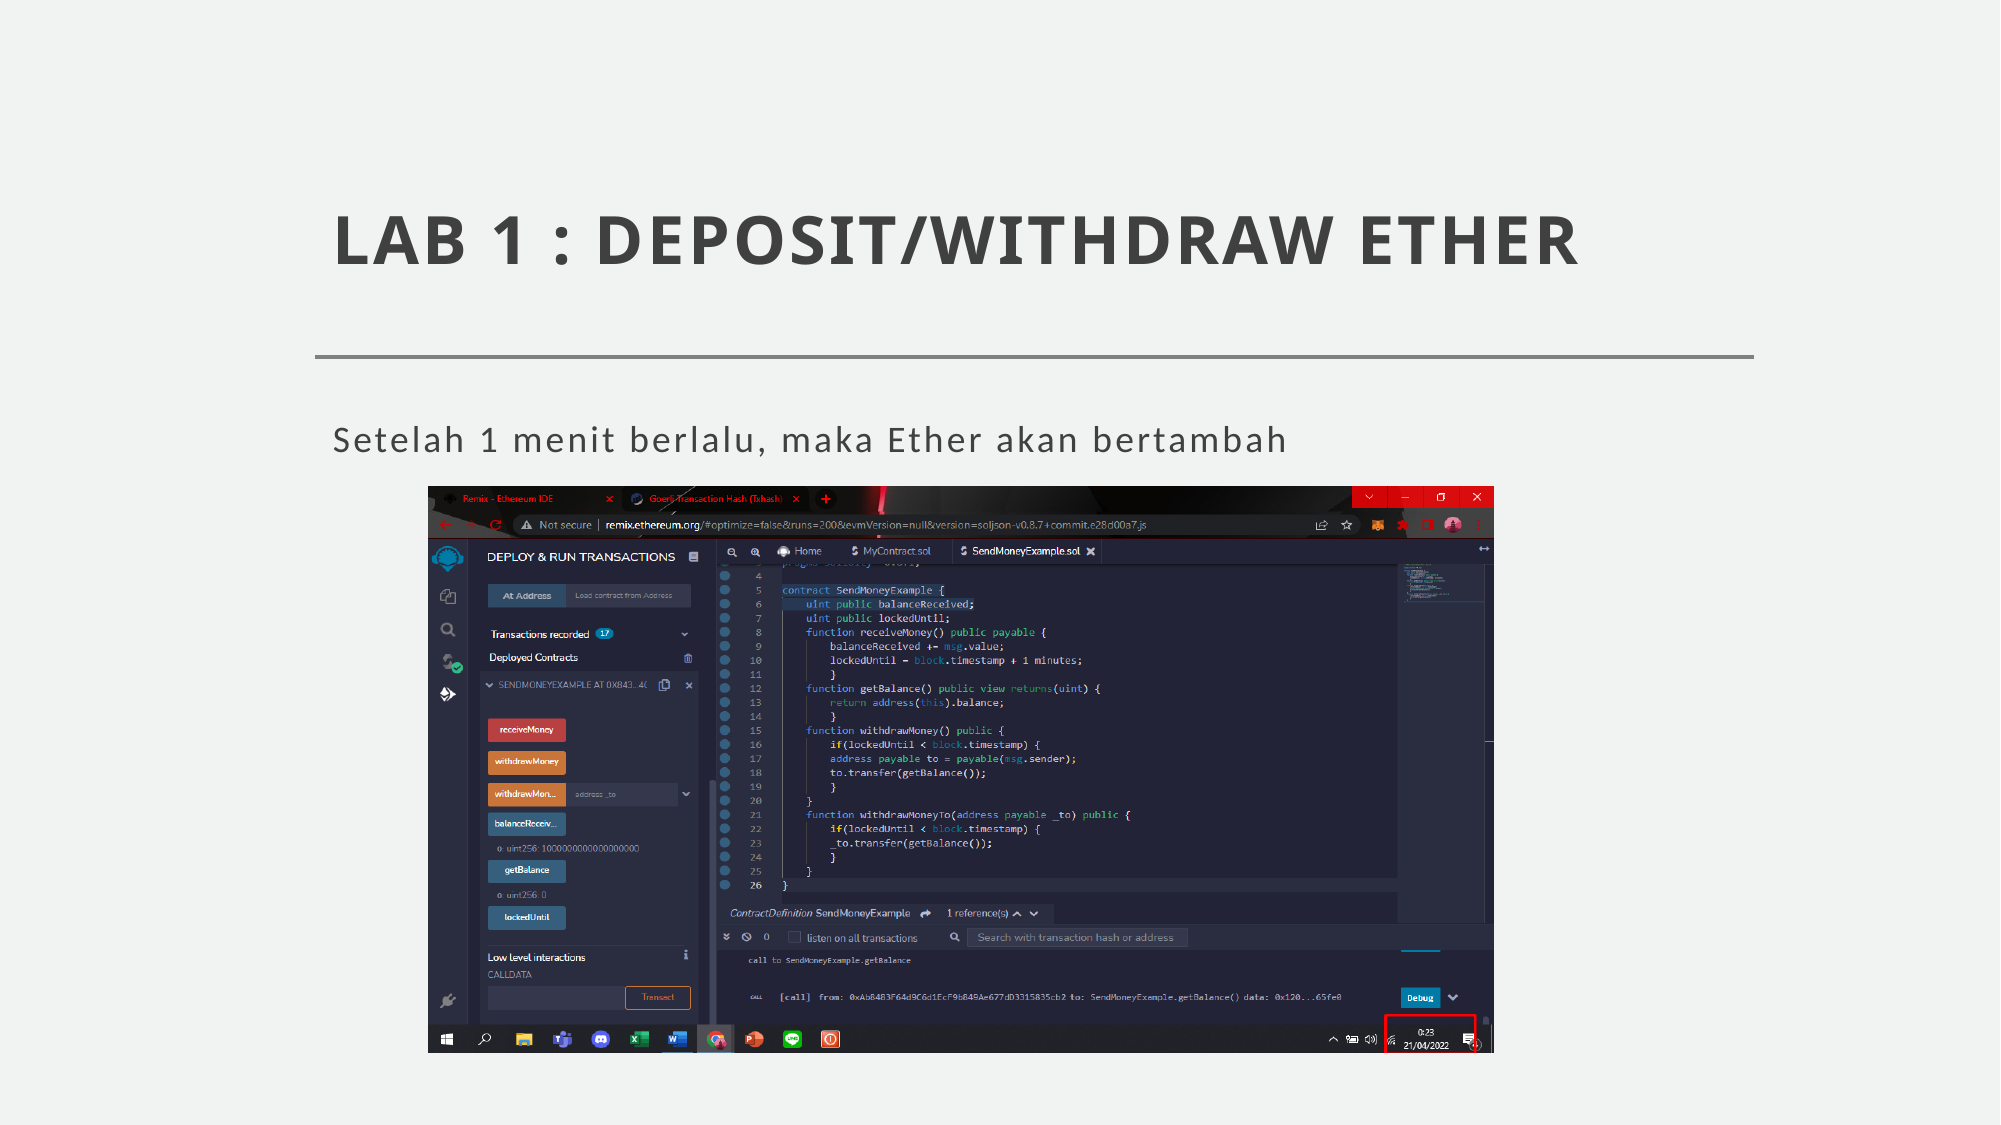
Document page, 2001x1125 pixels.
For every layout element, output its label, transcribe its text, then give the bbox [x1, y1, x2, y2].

title LAB 1 : DEPOSIT/WITHDRAW ETHER [315, 72, 1754, 294]
picture [428, 486, 1494, 1053]
list Setelah 1 menit berlalu, maka Ether akan bertambah [315, 379, 1754, 979]
